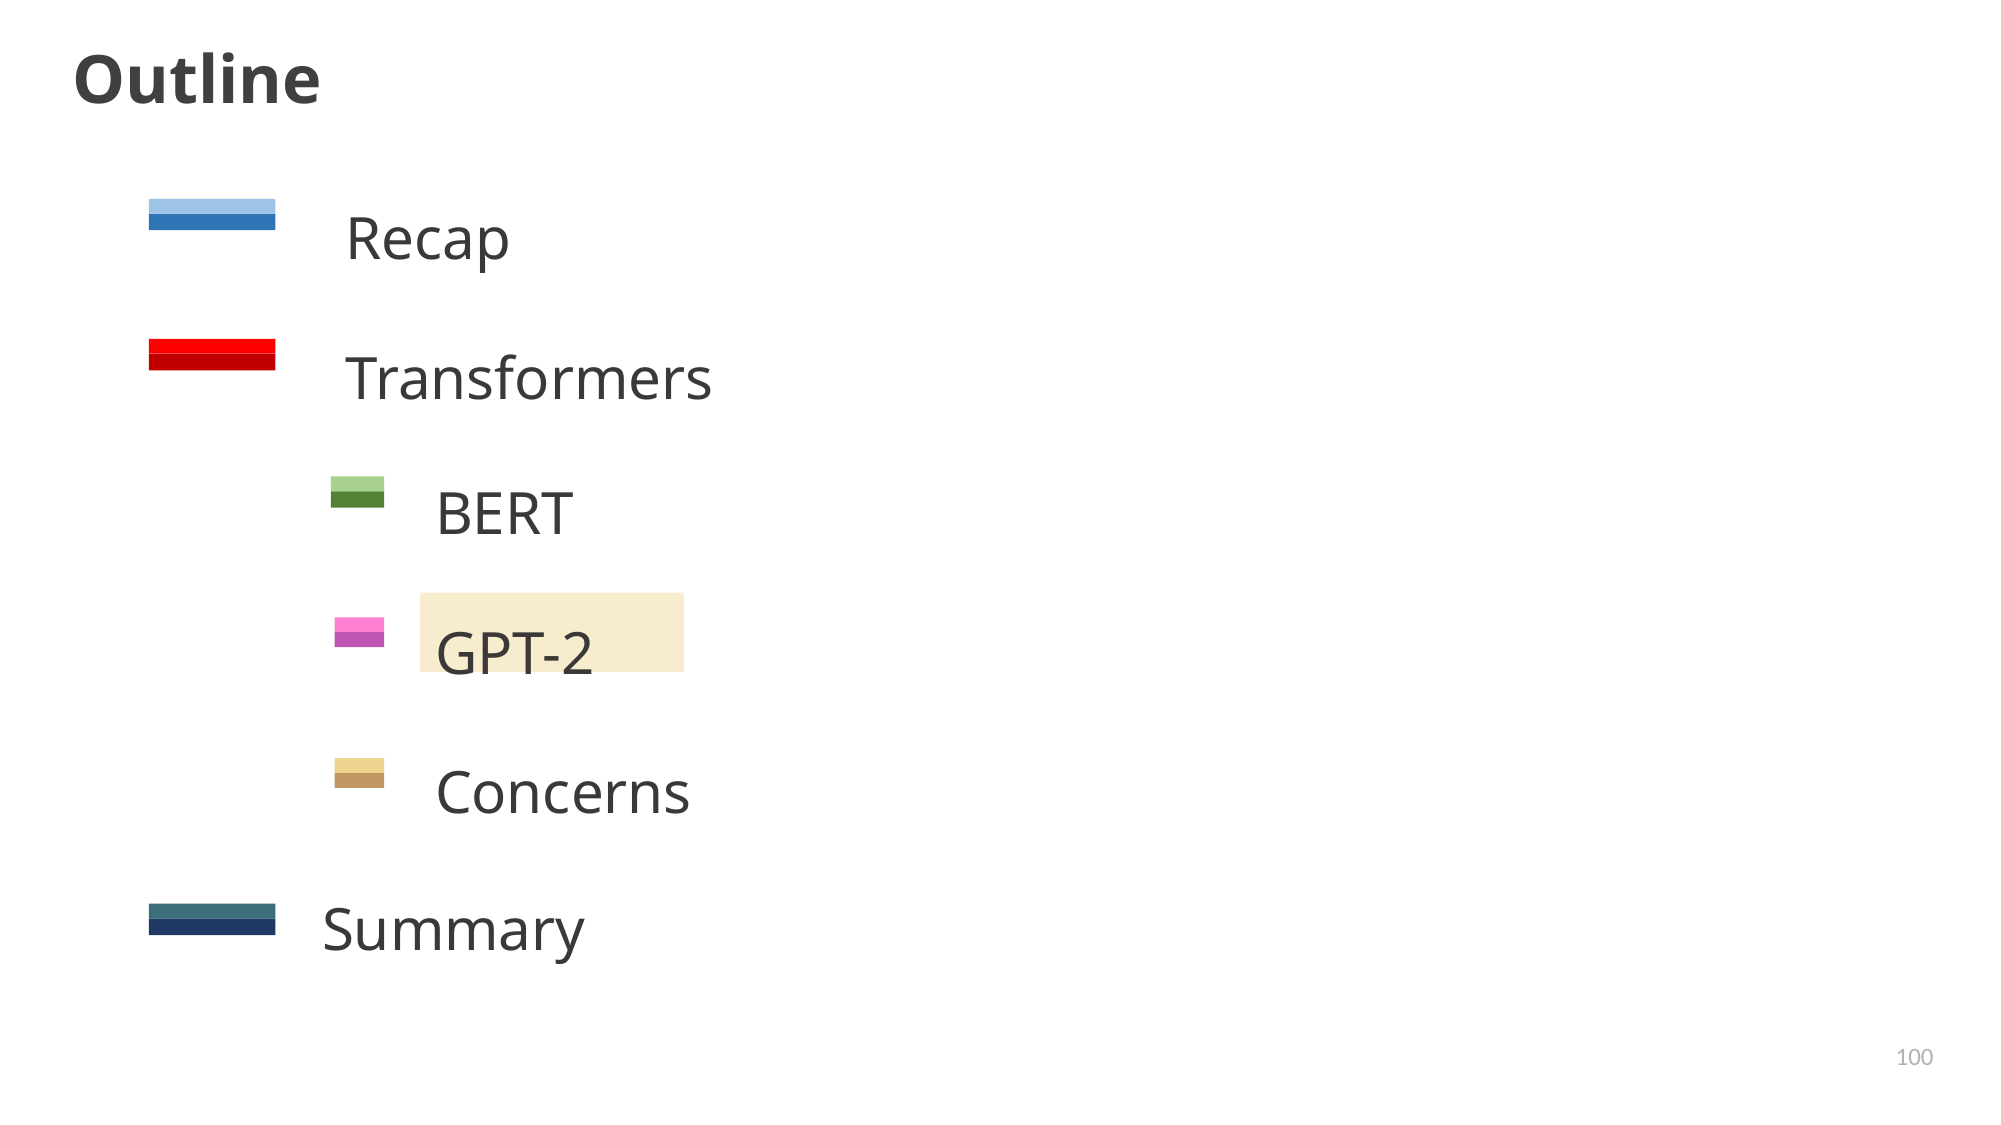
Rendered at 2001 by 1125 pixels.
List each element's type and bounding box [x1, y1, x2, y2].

text_box [334, 757, 385, 789]
text_box [148, 338, 276, 371]
text_box [330, 475, 385, 509]
text_box [148, 903, 276, 936]
text_box [307, 884, 656, 981]
text_box [334, 616, 385, 648]
text_box [57, 29, 783, 836]
slide_number [1498, 1025, 1949, 1086]
text_box [148, 198, 276, 231]
